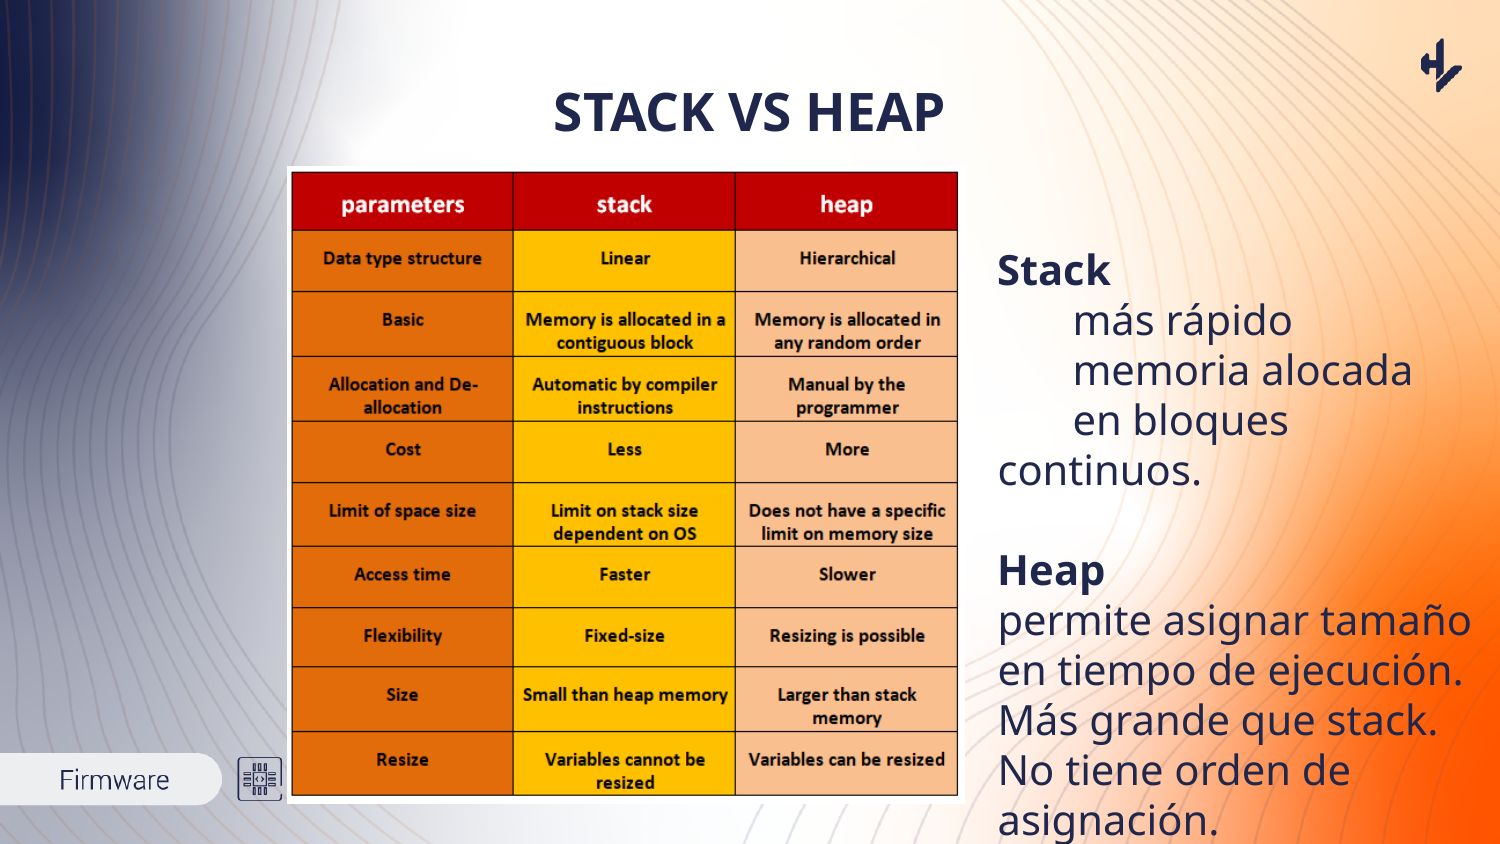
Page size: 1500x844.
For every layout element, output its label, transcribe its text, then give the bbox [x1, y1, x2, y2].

picture [0, 0, 1500, 844]
title STACK VS HEAP [51, 63, 1449, 158]
text_box Stack más rápido memoria alocada en bloques continuos. Heap permite asignar tamaño en tiempo de ejecución. Más grande que stack. No tiene orden de asignación. [982, 228, 1493, 804]
